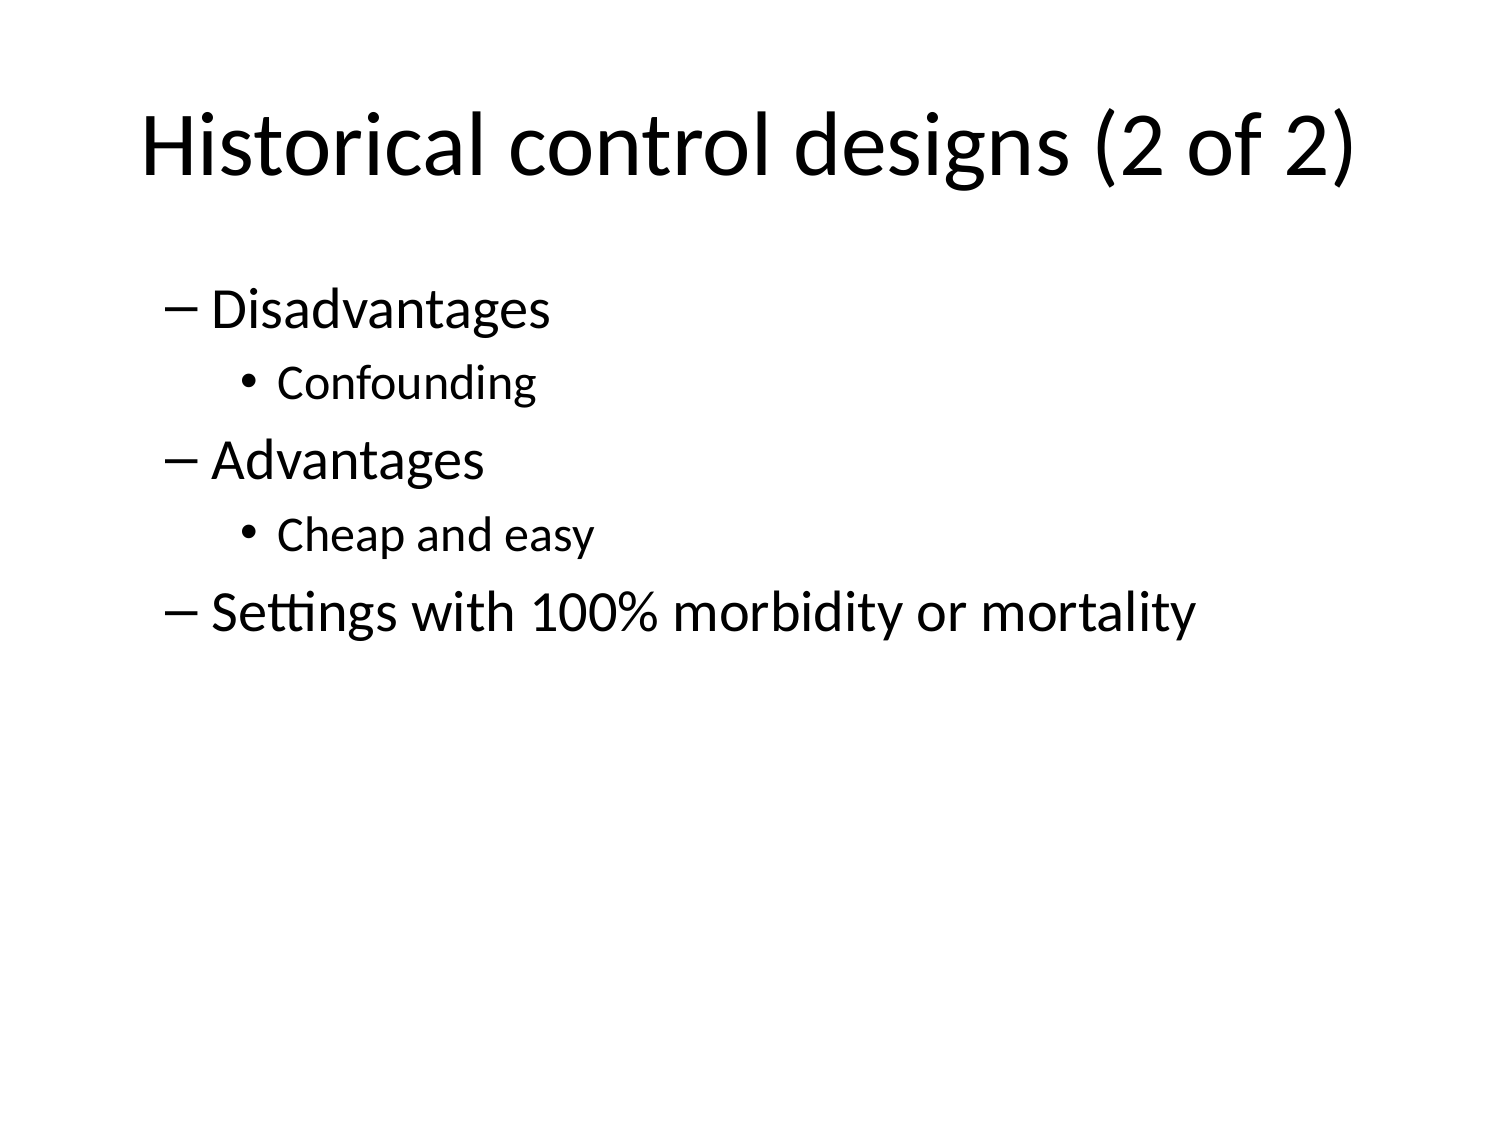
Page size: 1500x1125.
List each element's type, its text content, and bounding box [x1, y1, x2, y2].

title Historical control designs (2 of 2) [75, 45, 1425, 233]
list Disadvantages Confounding Advantages Cheap and easy Settings with 100% morbidity or mortality [75, 262, 1425, 1005]
